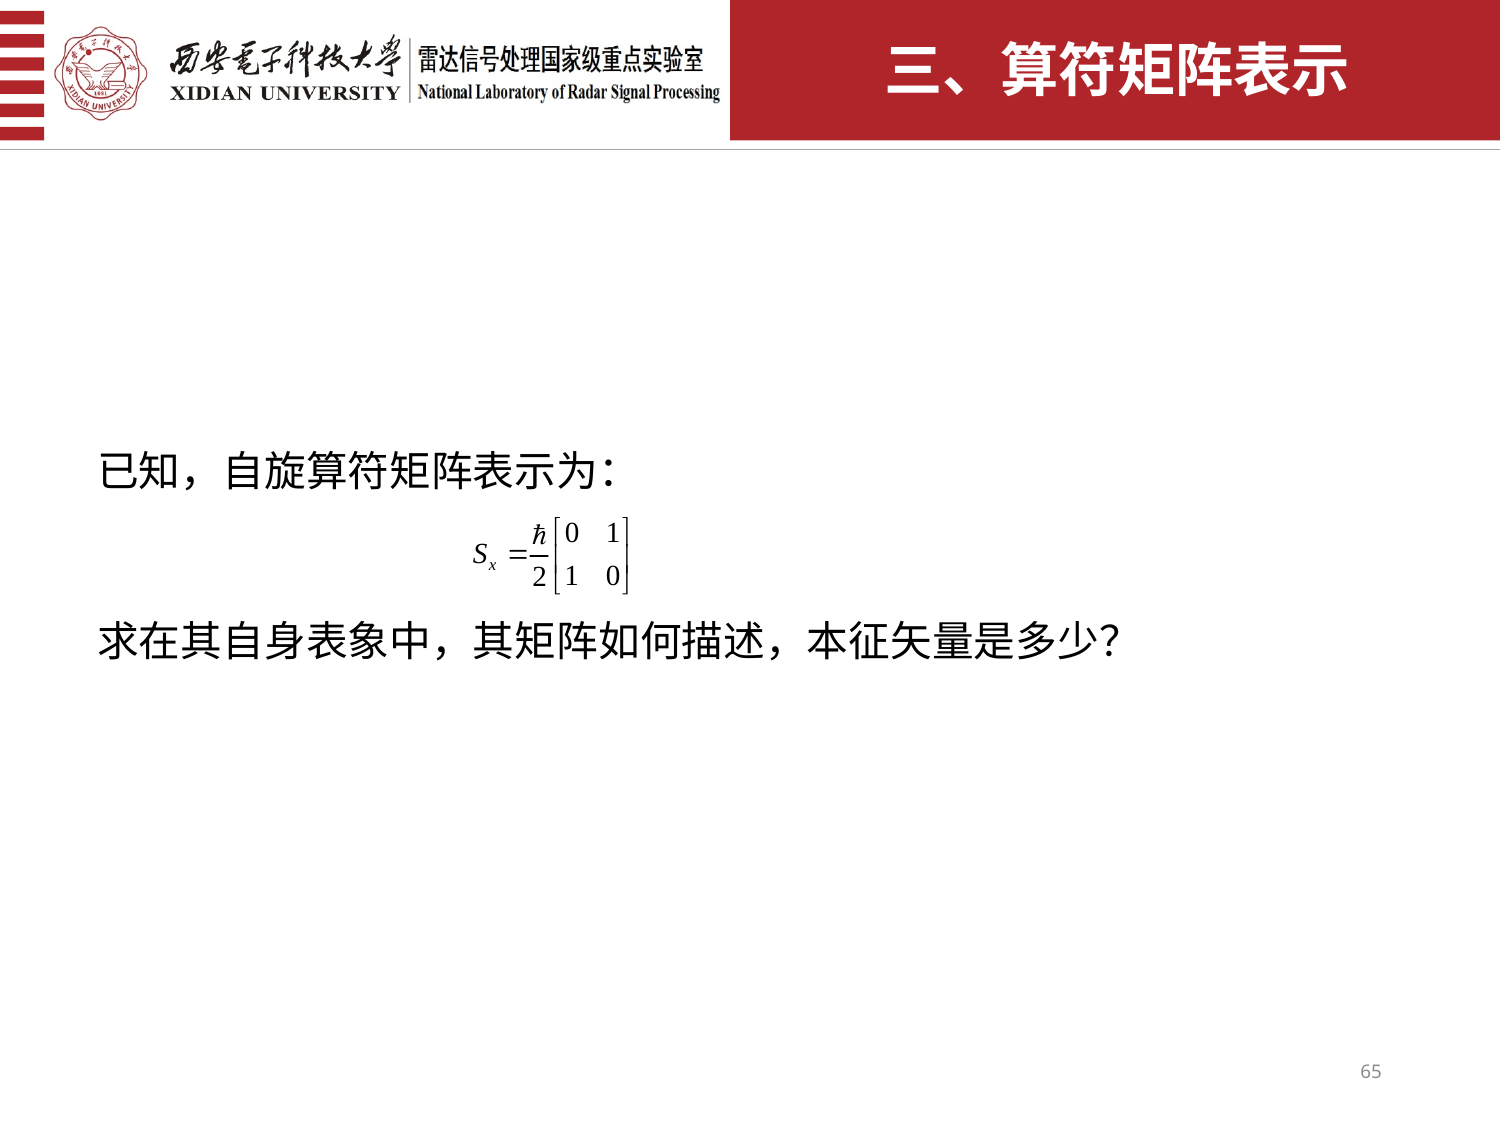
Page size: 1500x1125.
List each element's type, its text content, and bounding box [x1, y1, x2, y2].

text_box 已知，自旋算符矩阵表示为： [82, 437, 1500, 502]
text_box 求在其自身表象中，其矩阵如何描述，本征矢量是多少？ [82, 607, 1500, 673]
text_box 三、算符矩阵表示 [804, 25, 1431, 111]
picture [50, 21, 728, 125]
slide_number 65 [1059, 1042, 1397, 1103]
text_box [466, 508, 642, 603]
